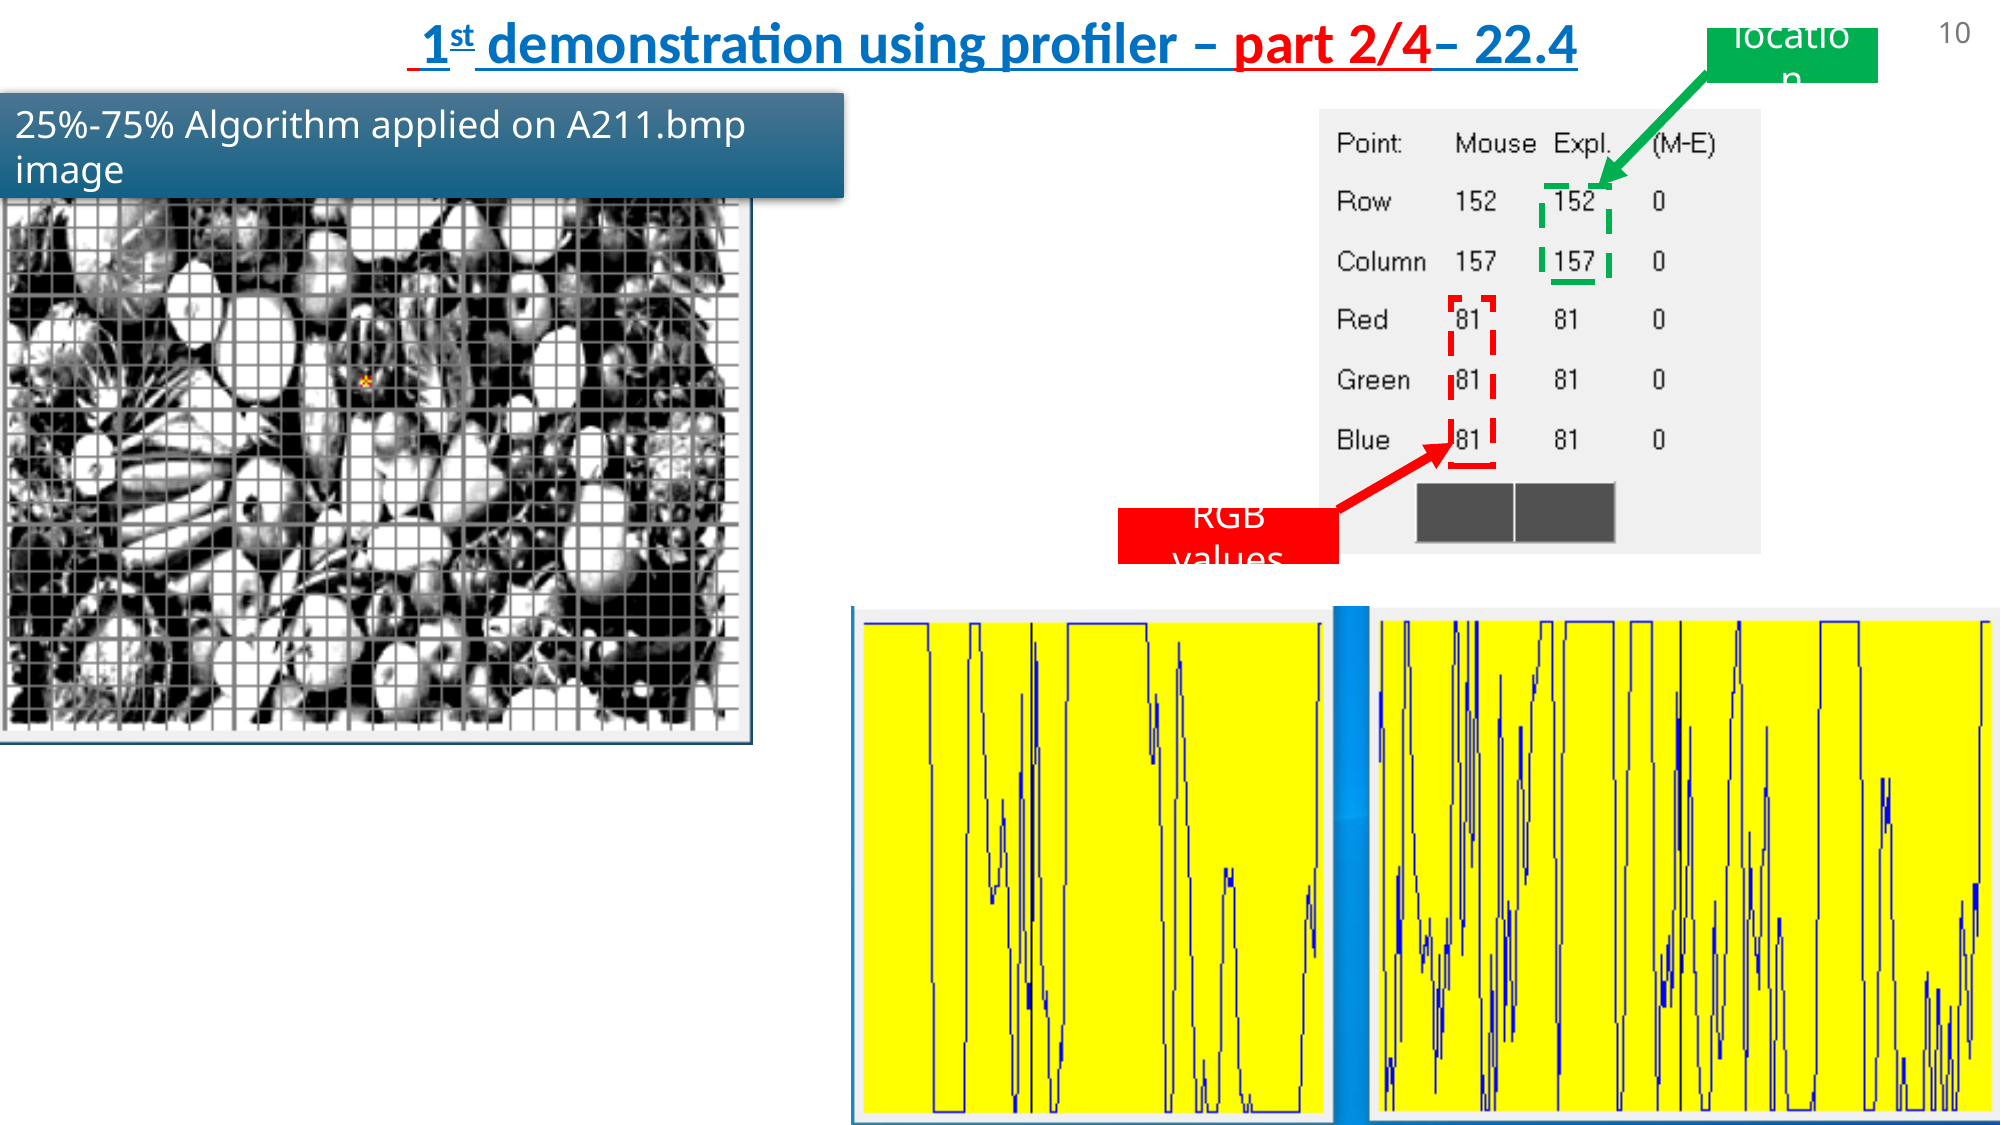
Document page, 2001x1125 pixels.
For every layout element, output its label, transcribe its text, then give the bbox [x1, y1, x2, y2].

text_box 22.4 –1st demonstration using profiler – part 2/4 [0, 0, 2000, 83]
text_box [1118, 28, 1877, 563]
picture [853, 605, 2000, 1125]
text_box 25%-75% Algorithm applied on A211.bmp image [0, 93, 844, 198]
picture [0, 162, 754, 746]
